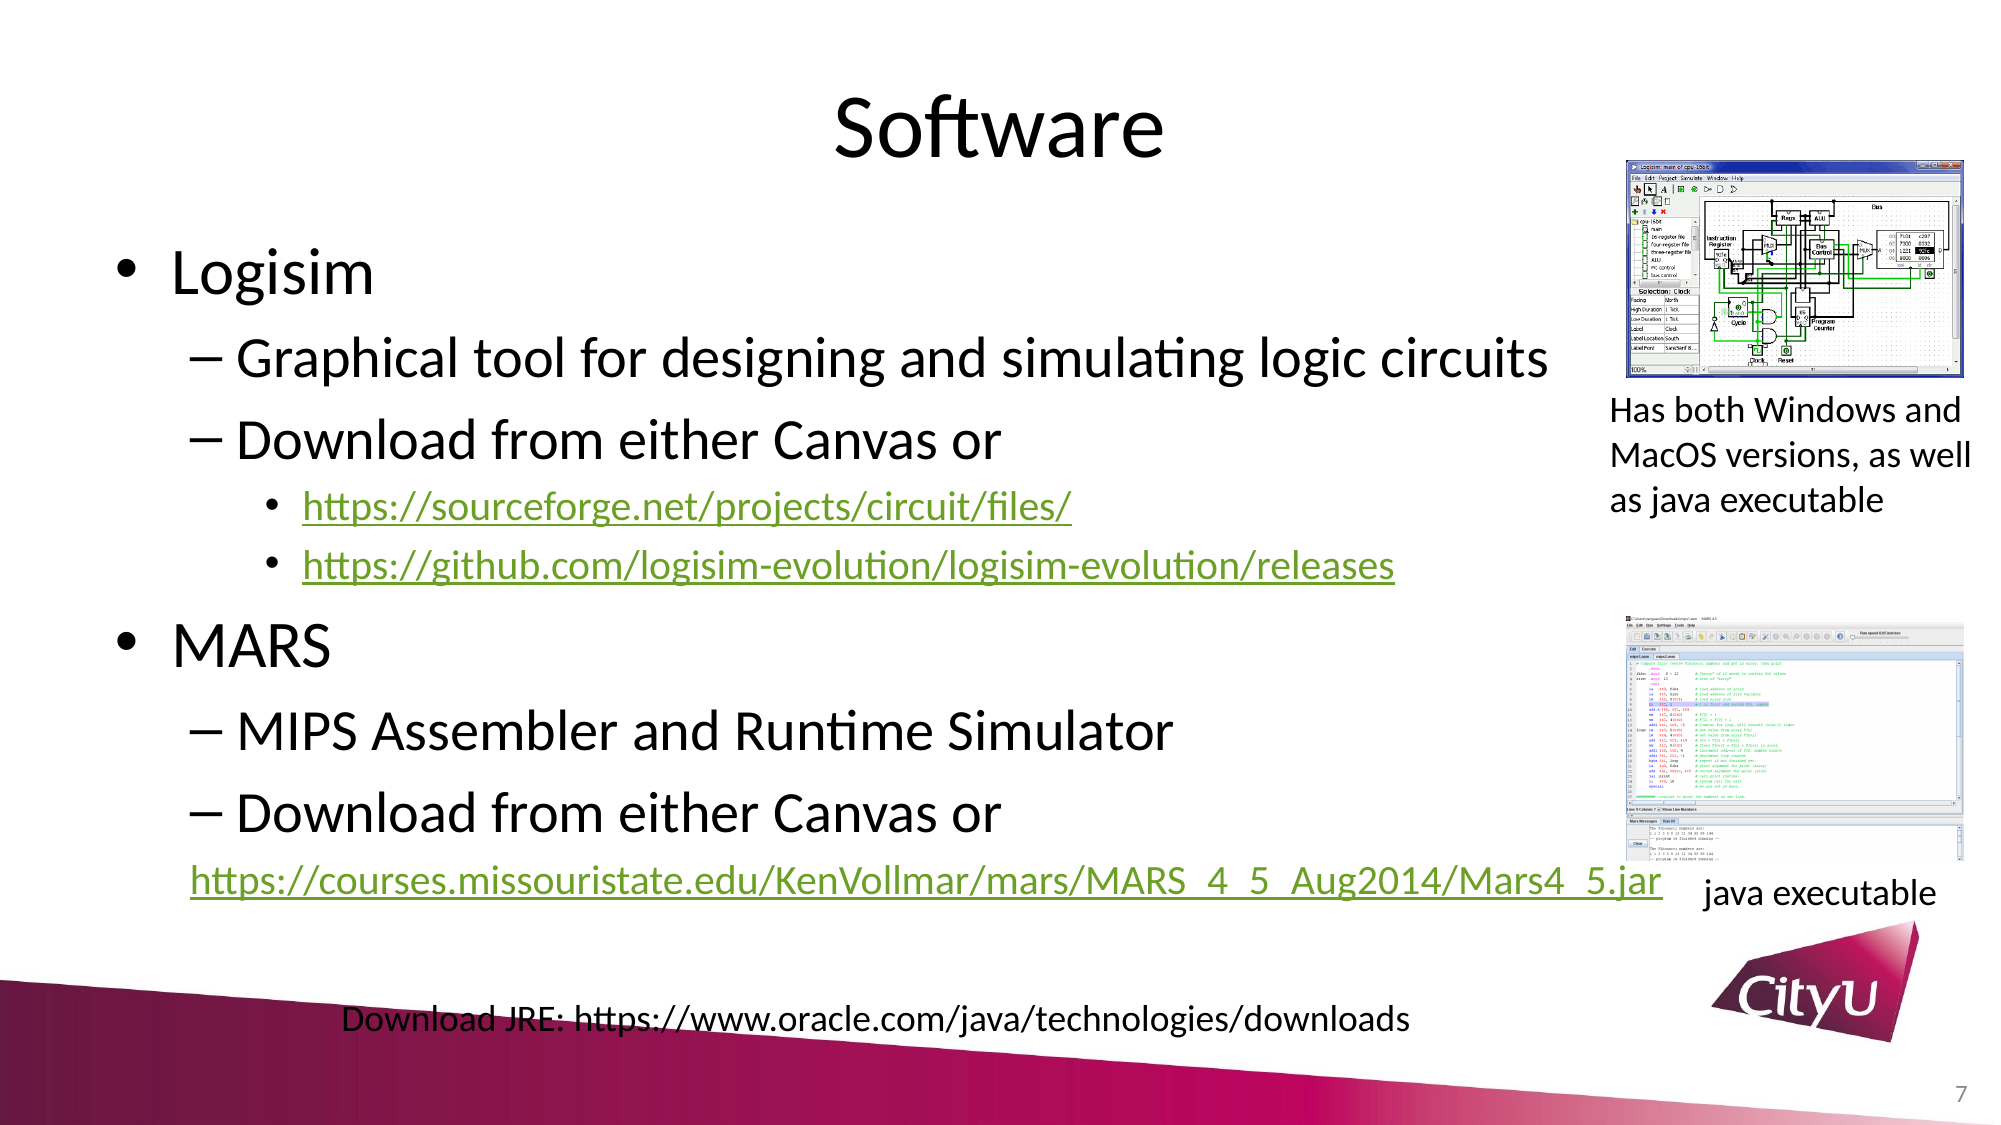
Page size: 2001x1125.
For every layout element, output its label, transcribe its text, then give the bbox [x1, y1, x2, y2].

list Logisim Graphical tool for designing and simulating logic circuits Download from either Canvas or https://sourceforge.net/projects/circuit/files/ https://github.com/logisim-evolution/logisim-evolution/releases MARS MIPS Assembler and Runtime Simulator Download from either Canvas or https://courses.missouristate.edu/KenVollmar/mars/MARS_4_5_Aug2014/Mars4_5.jar [99, 219, 1900, 1047]
text_box Has both Windows and MacOS versions, as well as java executable [1519, 377, 2000, 527]
picture [0, 0, 2001, 1125]
text_box Download JRE: https://www.oracle.com/java/technologies/downloads [326, 986, 1764, 1046]
title Software [99, 45, 1900, 197]
slide_number 7 [1767, 1070, 1983, 1115]
text_box java executable [1688, 869, 1953, 921]
